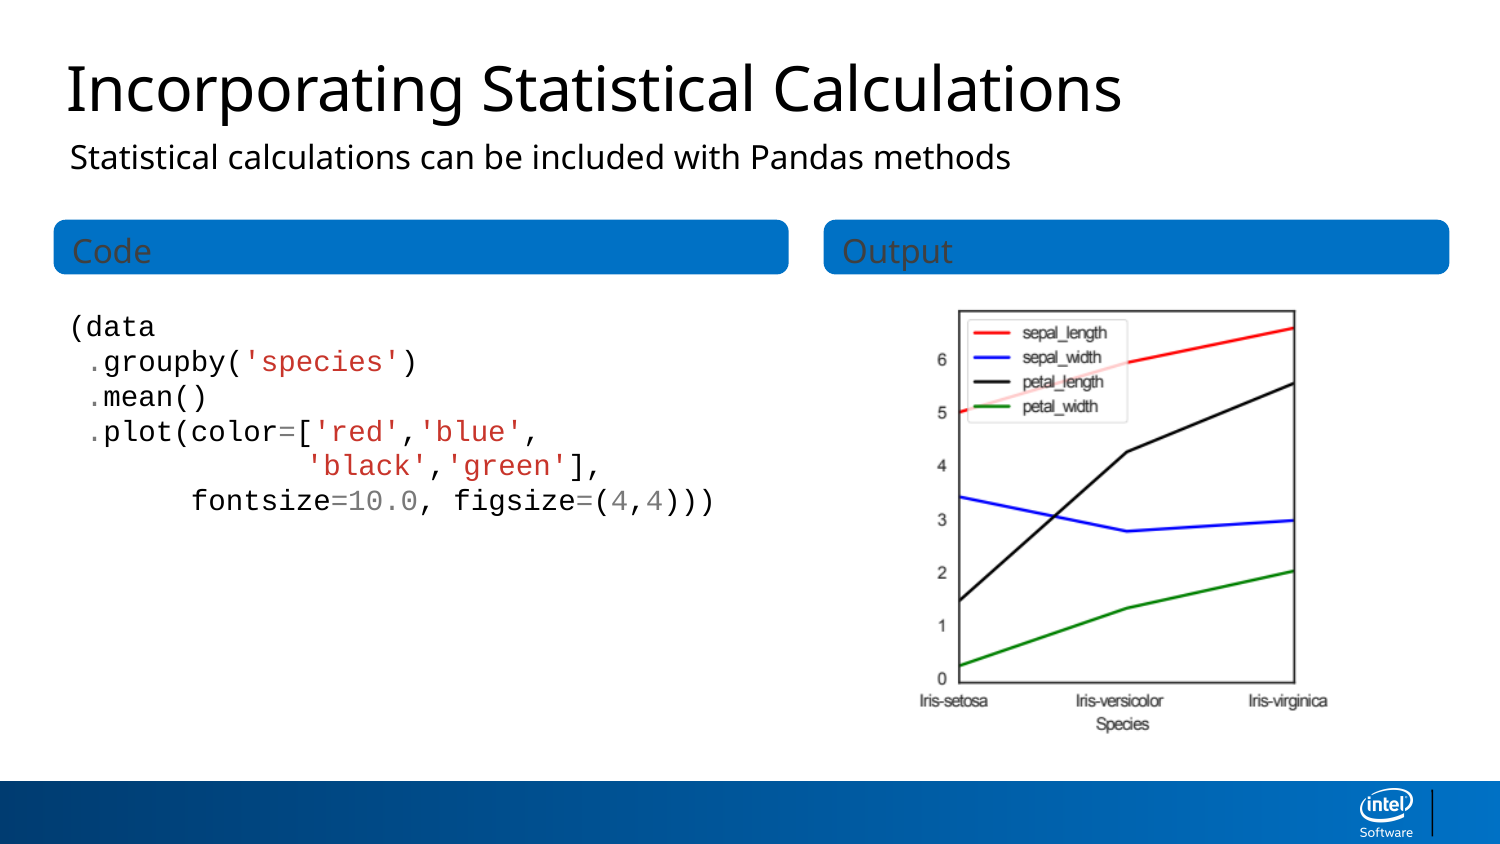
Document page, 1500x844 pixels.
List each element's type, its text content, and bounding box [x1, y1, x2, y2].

text_box Incorporating Statistical Calculations [65, 48, 1450, 124]
text_box Statistical calculations can be included with Pandas methods [55, 128, 1178, 184]
text_box Code [53, 219, 789, 275]
text_box Output [823, 219, 1450, 275]
picture [882, 274, 1375, 767]
picture [1360, 788, 1413, 837]
text_box (data .groupby('species') .mean() .plot(color=['red','blue', 'black','green'], fontsize=10.0, figsize=(4,4))) [53, 299, 801, 525]
